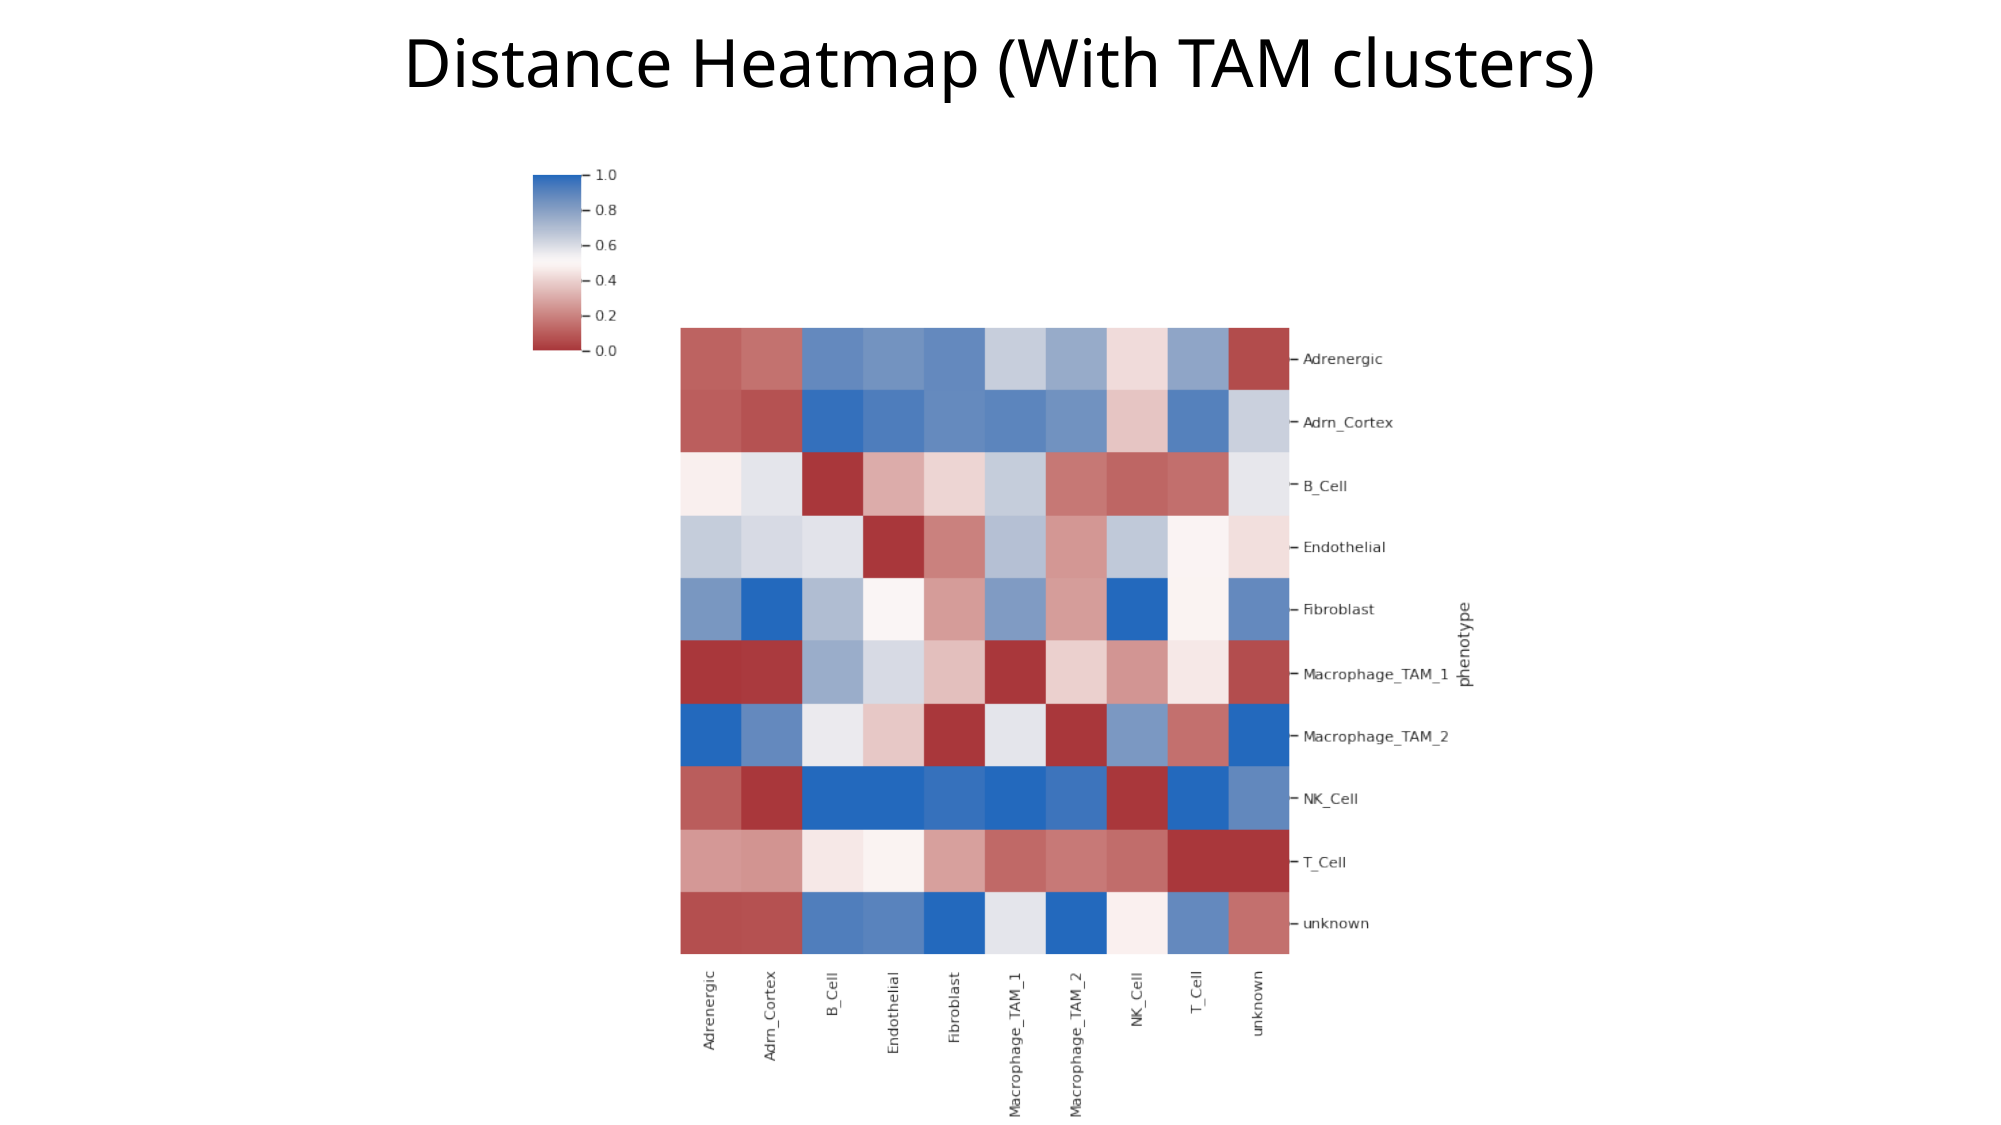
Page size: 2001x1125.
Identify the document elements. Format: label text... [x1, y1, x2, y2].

title Distance Heatmap (With TAM clusters) [137, 0, 1863, 132]
picture [518, 160, 1482, 1125]
